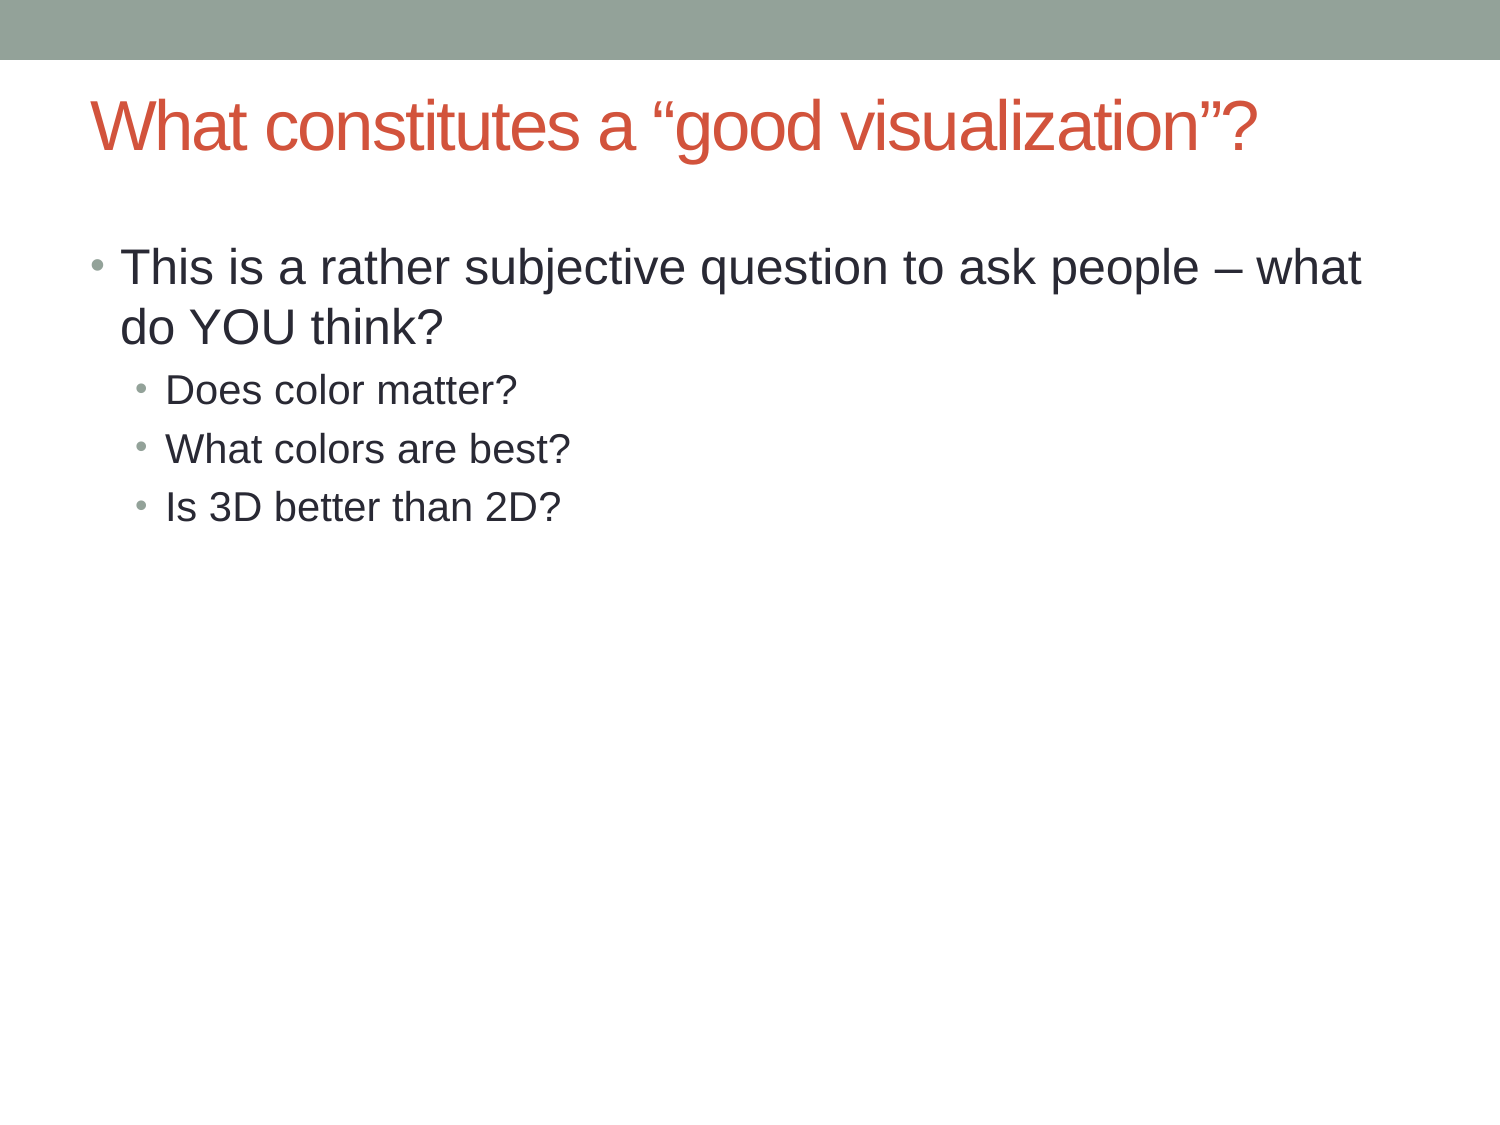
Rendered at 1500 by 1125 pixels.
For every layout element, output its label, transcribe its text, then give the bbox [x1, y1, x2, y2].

list This is a rather subjective question to ask people – what do YOU think? Does color matter? What colors are best? Is 3D better than 2D? [75, 227, 1425, 1028]
title What constitutes a “good visualization”? [75, 40, 1425, 204]
